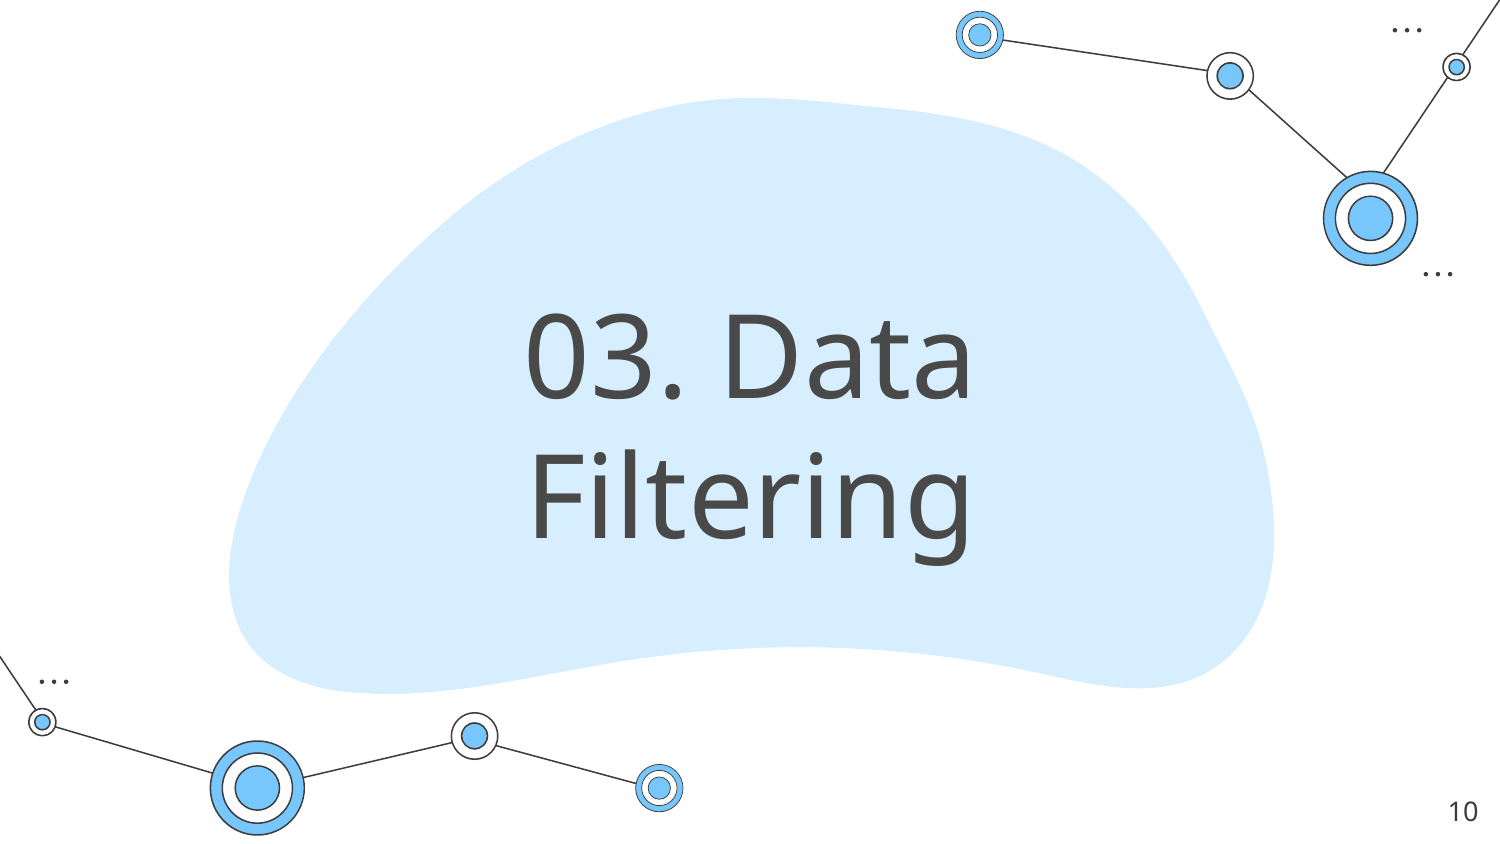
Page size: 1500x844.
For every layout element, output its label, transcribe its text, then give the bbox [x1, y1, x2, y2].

slide_number ‹#› [1403, 779, 1494, 844]
title 03. Data Filtering [430, 265, 1071, 578]
